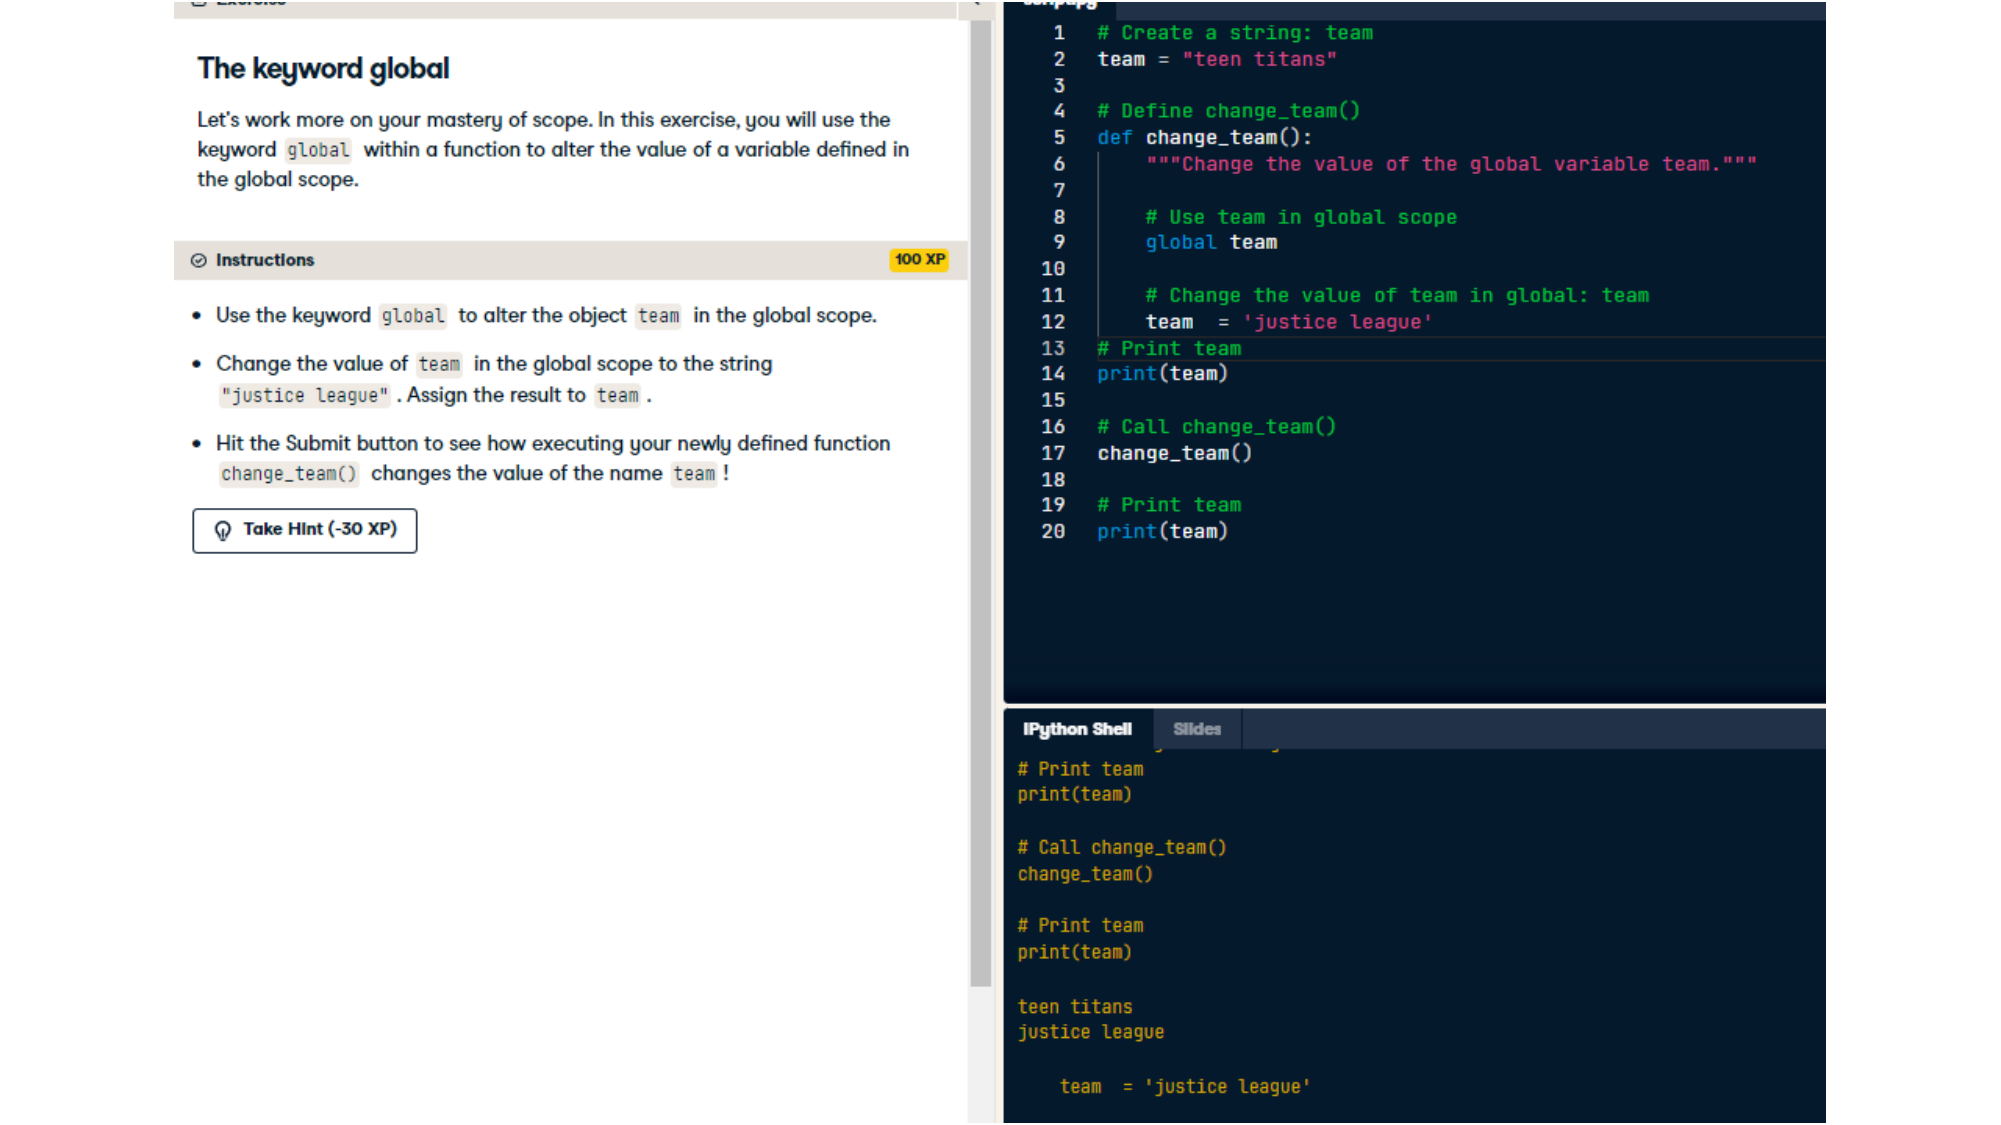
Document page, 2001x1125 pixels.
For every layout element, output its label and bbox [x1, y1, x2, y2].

picture [174, 2, 1826, 1123]
